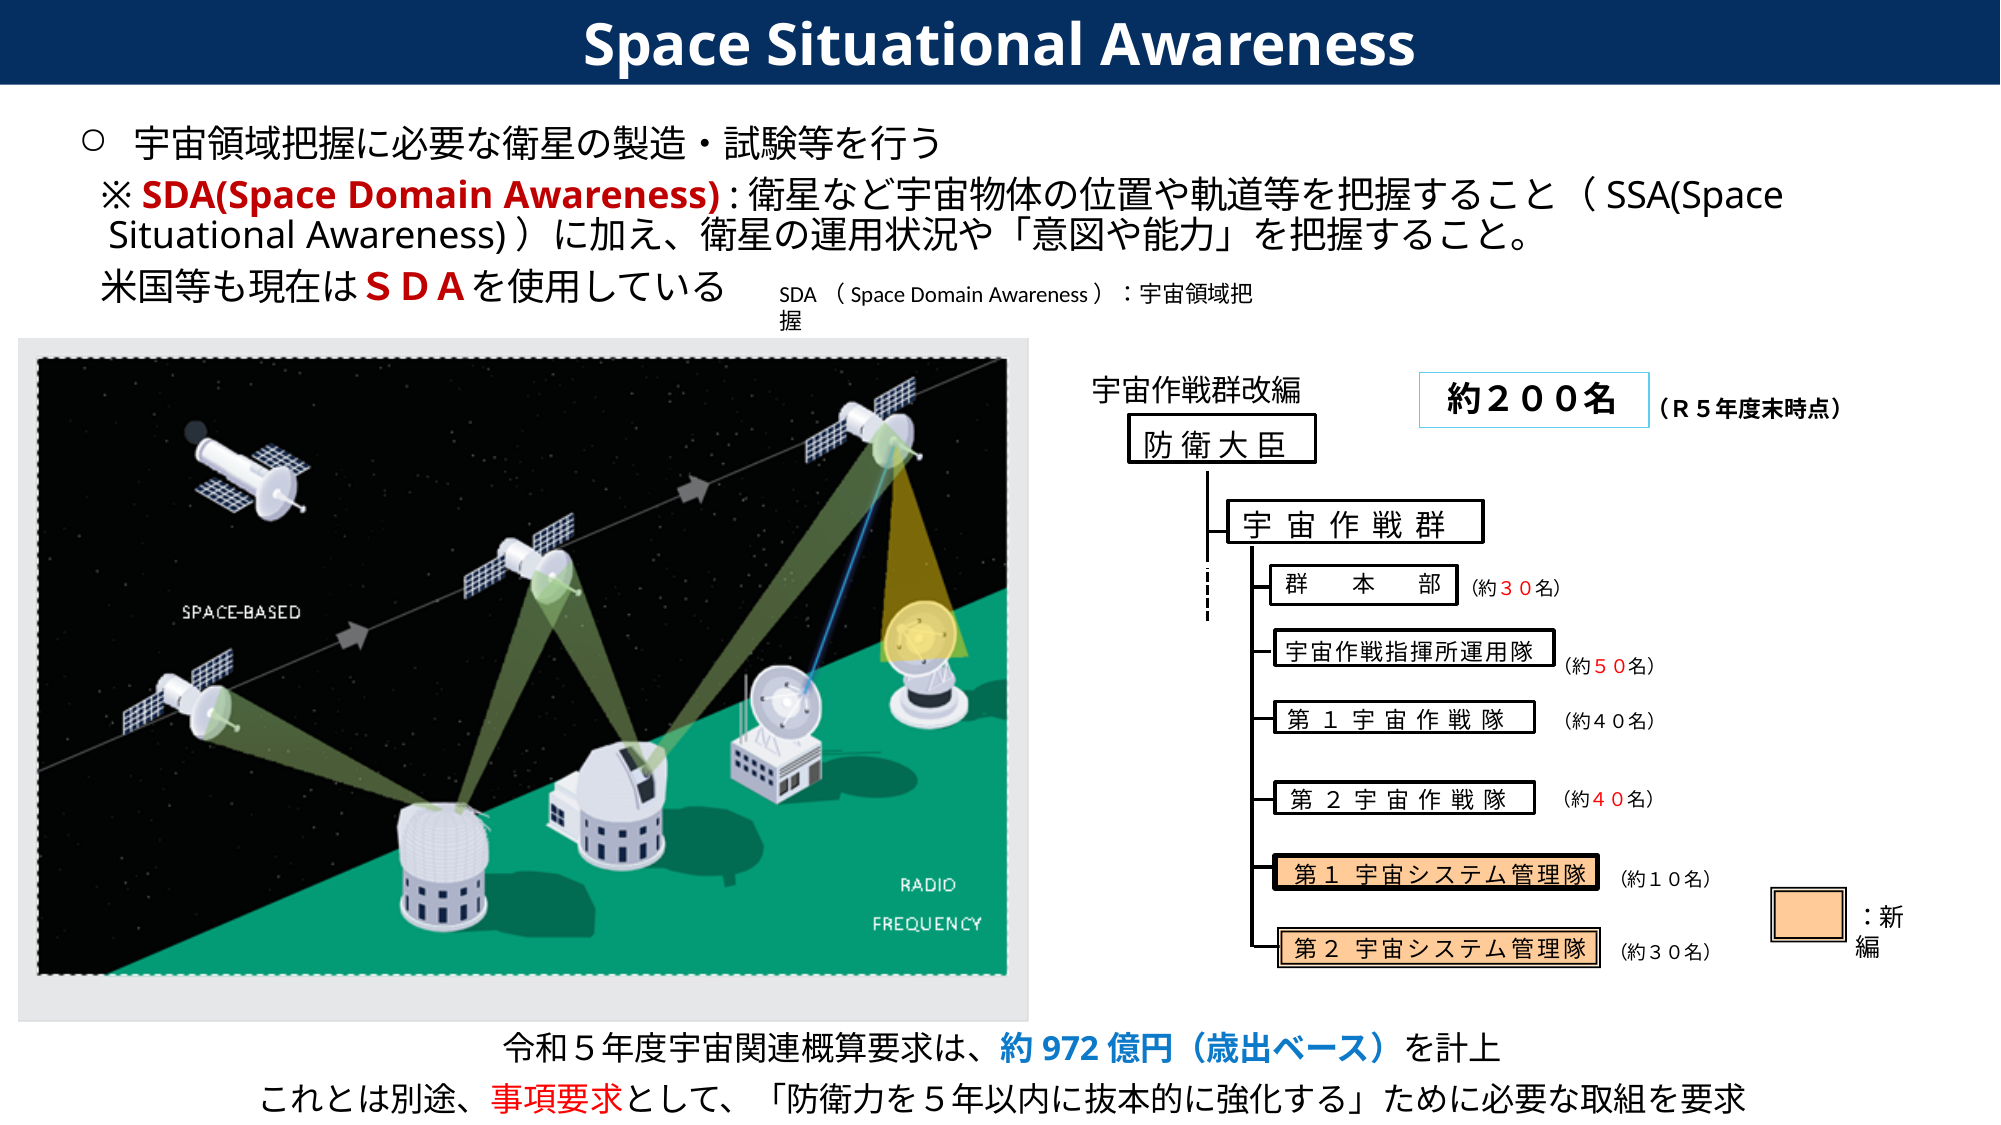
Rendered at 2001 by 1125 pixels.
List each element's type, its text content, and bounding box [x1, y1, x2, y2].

text_box 防 衛 大 臣 [1129, 414, 1316, 462]
text_box （約４０名） [1550, 784, 1670, 810]
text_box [1205, 471, 1229, 622]
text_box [1248, 544, 1459, 949]
text_box ：新編 [1853, 898, 1920, 961]
text_box （約５０名） [1551, 652, 1672, 678]
text_box 令和５年度宇宙関連概算要求は、約972億円（歳出ベース）を計上 これとは別途、事項要求として、「防衛力を５年以内に抜本的に強化する」ために必要な取組を要求 [70, 1013, 1920, 1119]
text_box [1253, 927, 1601, 969]
text_box （Ｒ５年度末時点） [1644, 392, 1857, 422]
text_box 約２００名 [1445, 375, 1624, 419]
text_box 宇宙領域把握に必要な衛星の製造・試験等を行う ※ SDA(Space Domain Awareness) :衛星など宇宙物体の位置や軌道等を把握すること（SSA(Space Situational Awareness)）に加え、衛星の運用状況や「意図や能力」を把握すること。 米国等も現在はＳＤＡを使用している [50, 112, 1969, 316]
text_box （約４０名） [1551, 706, 1671, 732]
text_box 宇 宙 作 戦 群 [1229, 500, 1483, 543]
text_box [1419, 372, 1650, 428]
text_box 宇宙作戦群改編 [1089, 368, 1309, 408]
text_box （約１０名） [1607, 864, 1727, 890]
text_box 第１ 宇宙システム管理隊 [1459, 855, 1598, 889]
text_box 第 １ 宇 宙 作 戦 隊 [1459, 701, 1535, 733]
text_box Space Situational Awareness [0, 0, 2000, 85]
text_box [1770, 886, 1847, 943]
picture [18, 338, 1030, 1023]
text_box 宇宙作戦指揮所運用隊 [1459, 629, 1555, 666]
text_box （約３０名） [1459, 573, 1578, 599]
text_box （約３０名） [1607, 938, 1727, 964]
text_box SDA（Space Domain Awareness）：宇宙領域把握 [777, 316, 1266, 334]
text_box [1248, 649, 1275, 721]
text_box 第 ２ 宇 宙 作 戦 隊 [1459, 781, 1535, 814]
